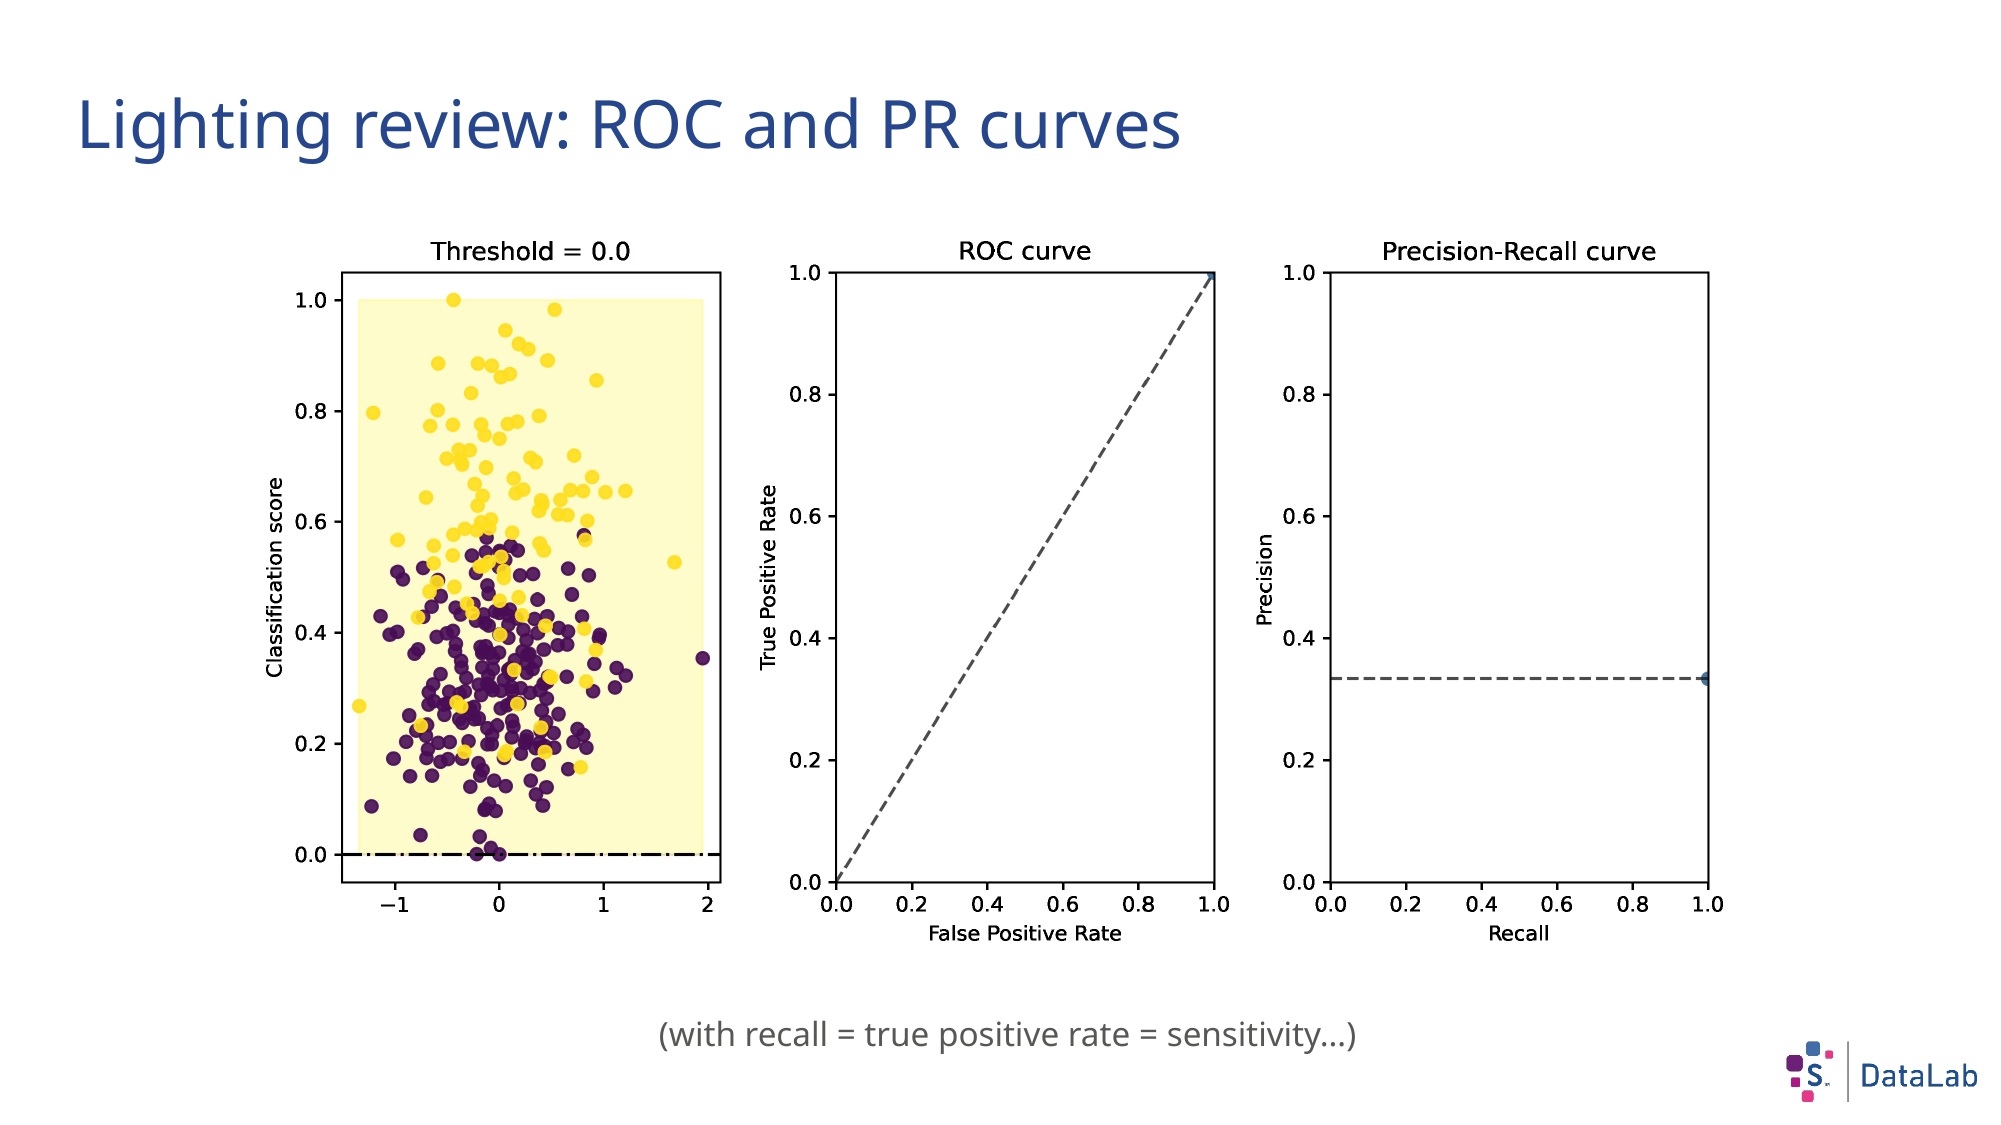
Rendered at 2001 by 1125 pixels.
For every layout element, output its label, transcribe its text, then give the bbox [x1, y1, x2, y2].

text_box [241, 216, 1748, 970]
title Lighting review: ROC and PR curves [76, 91, 1912, 217]
picture [1763, 1018, 2000, 1125]
text_box (with recall = true positive rate = sensitivity…) [456, 1013, 1561, 1034]
